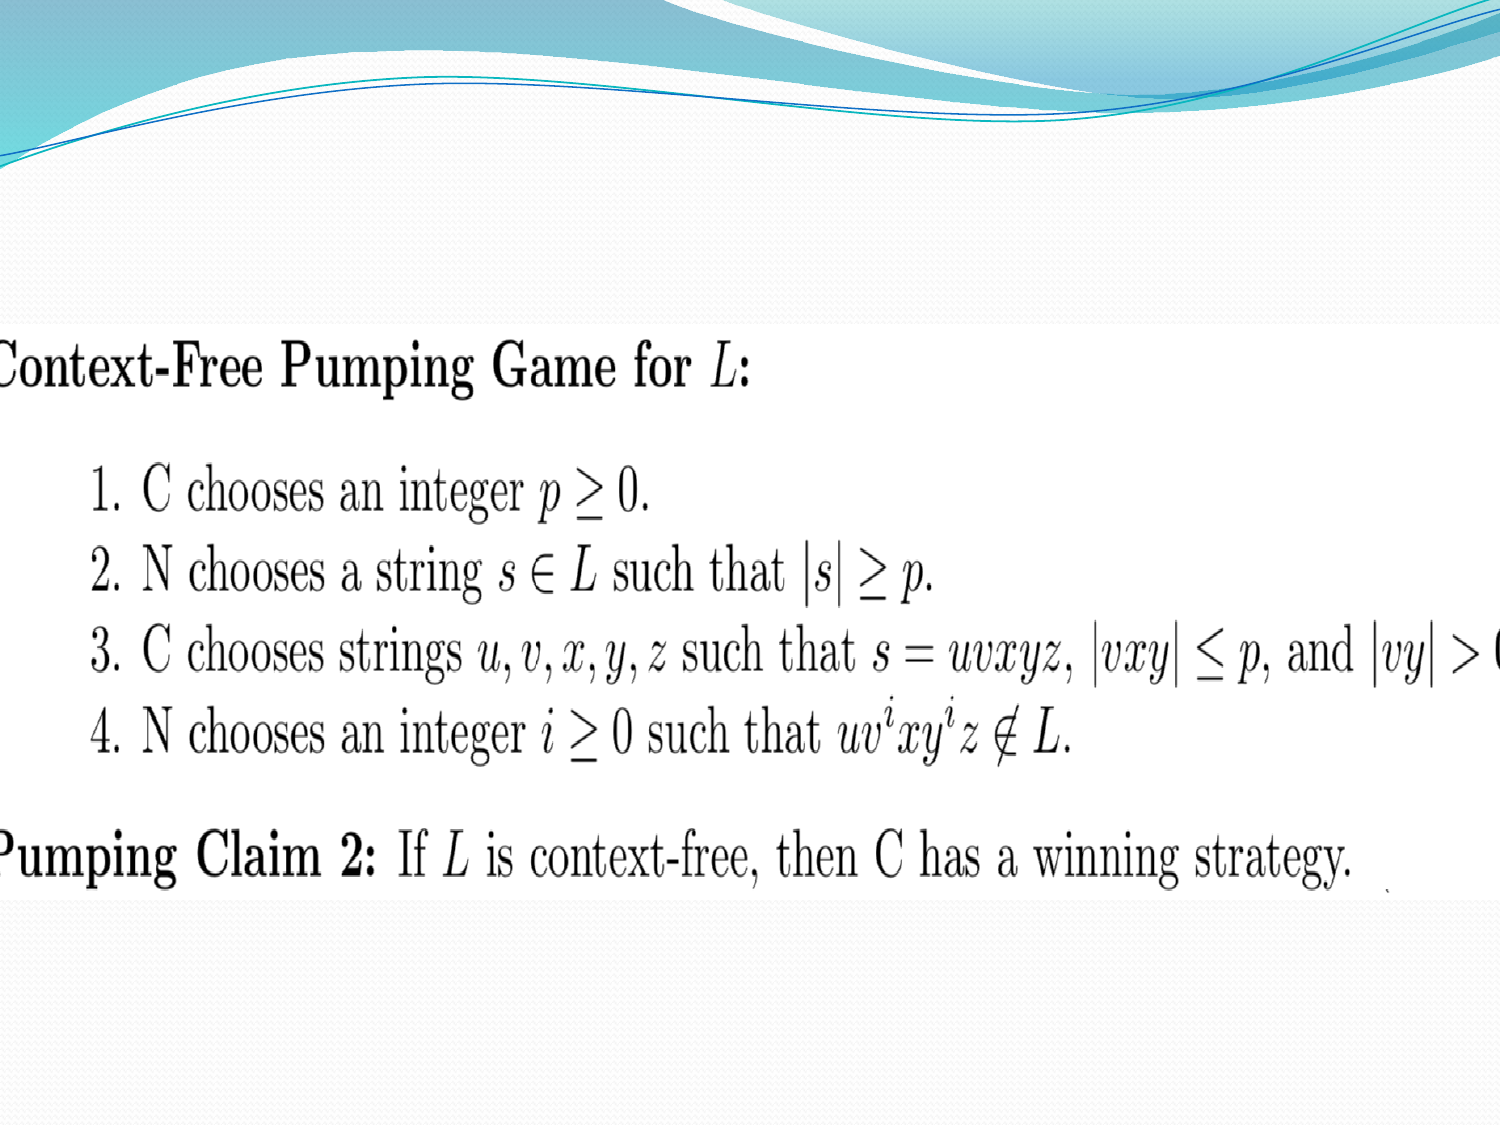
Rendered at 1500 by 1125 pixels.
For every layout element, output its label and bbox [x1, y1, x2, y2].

picture [0, 324, 1500, 901]
